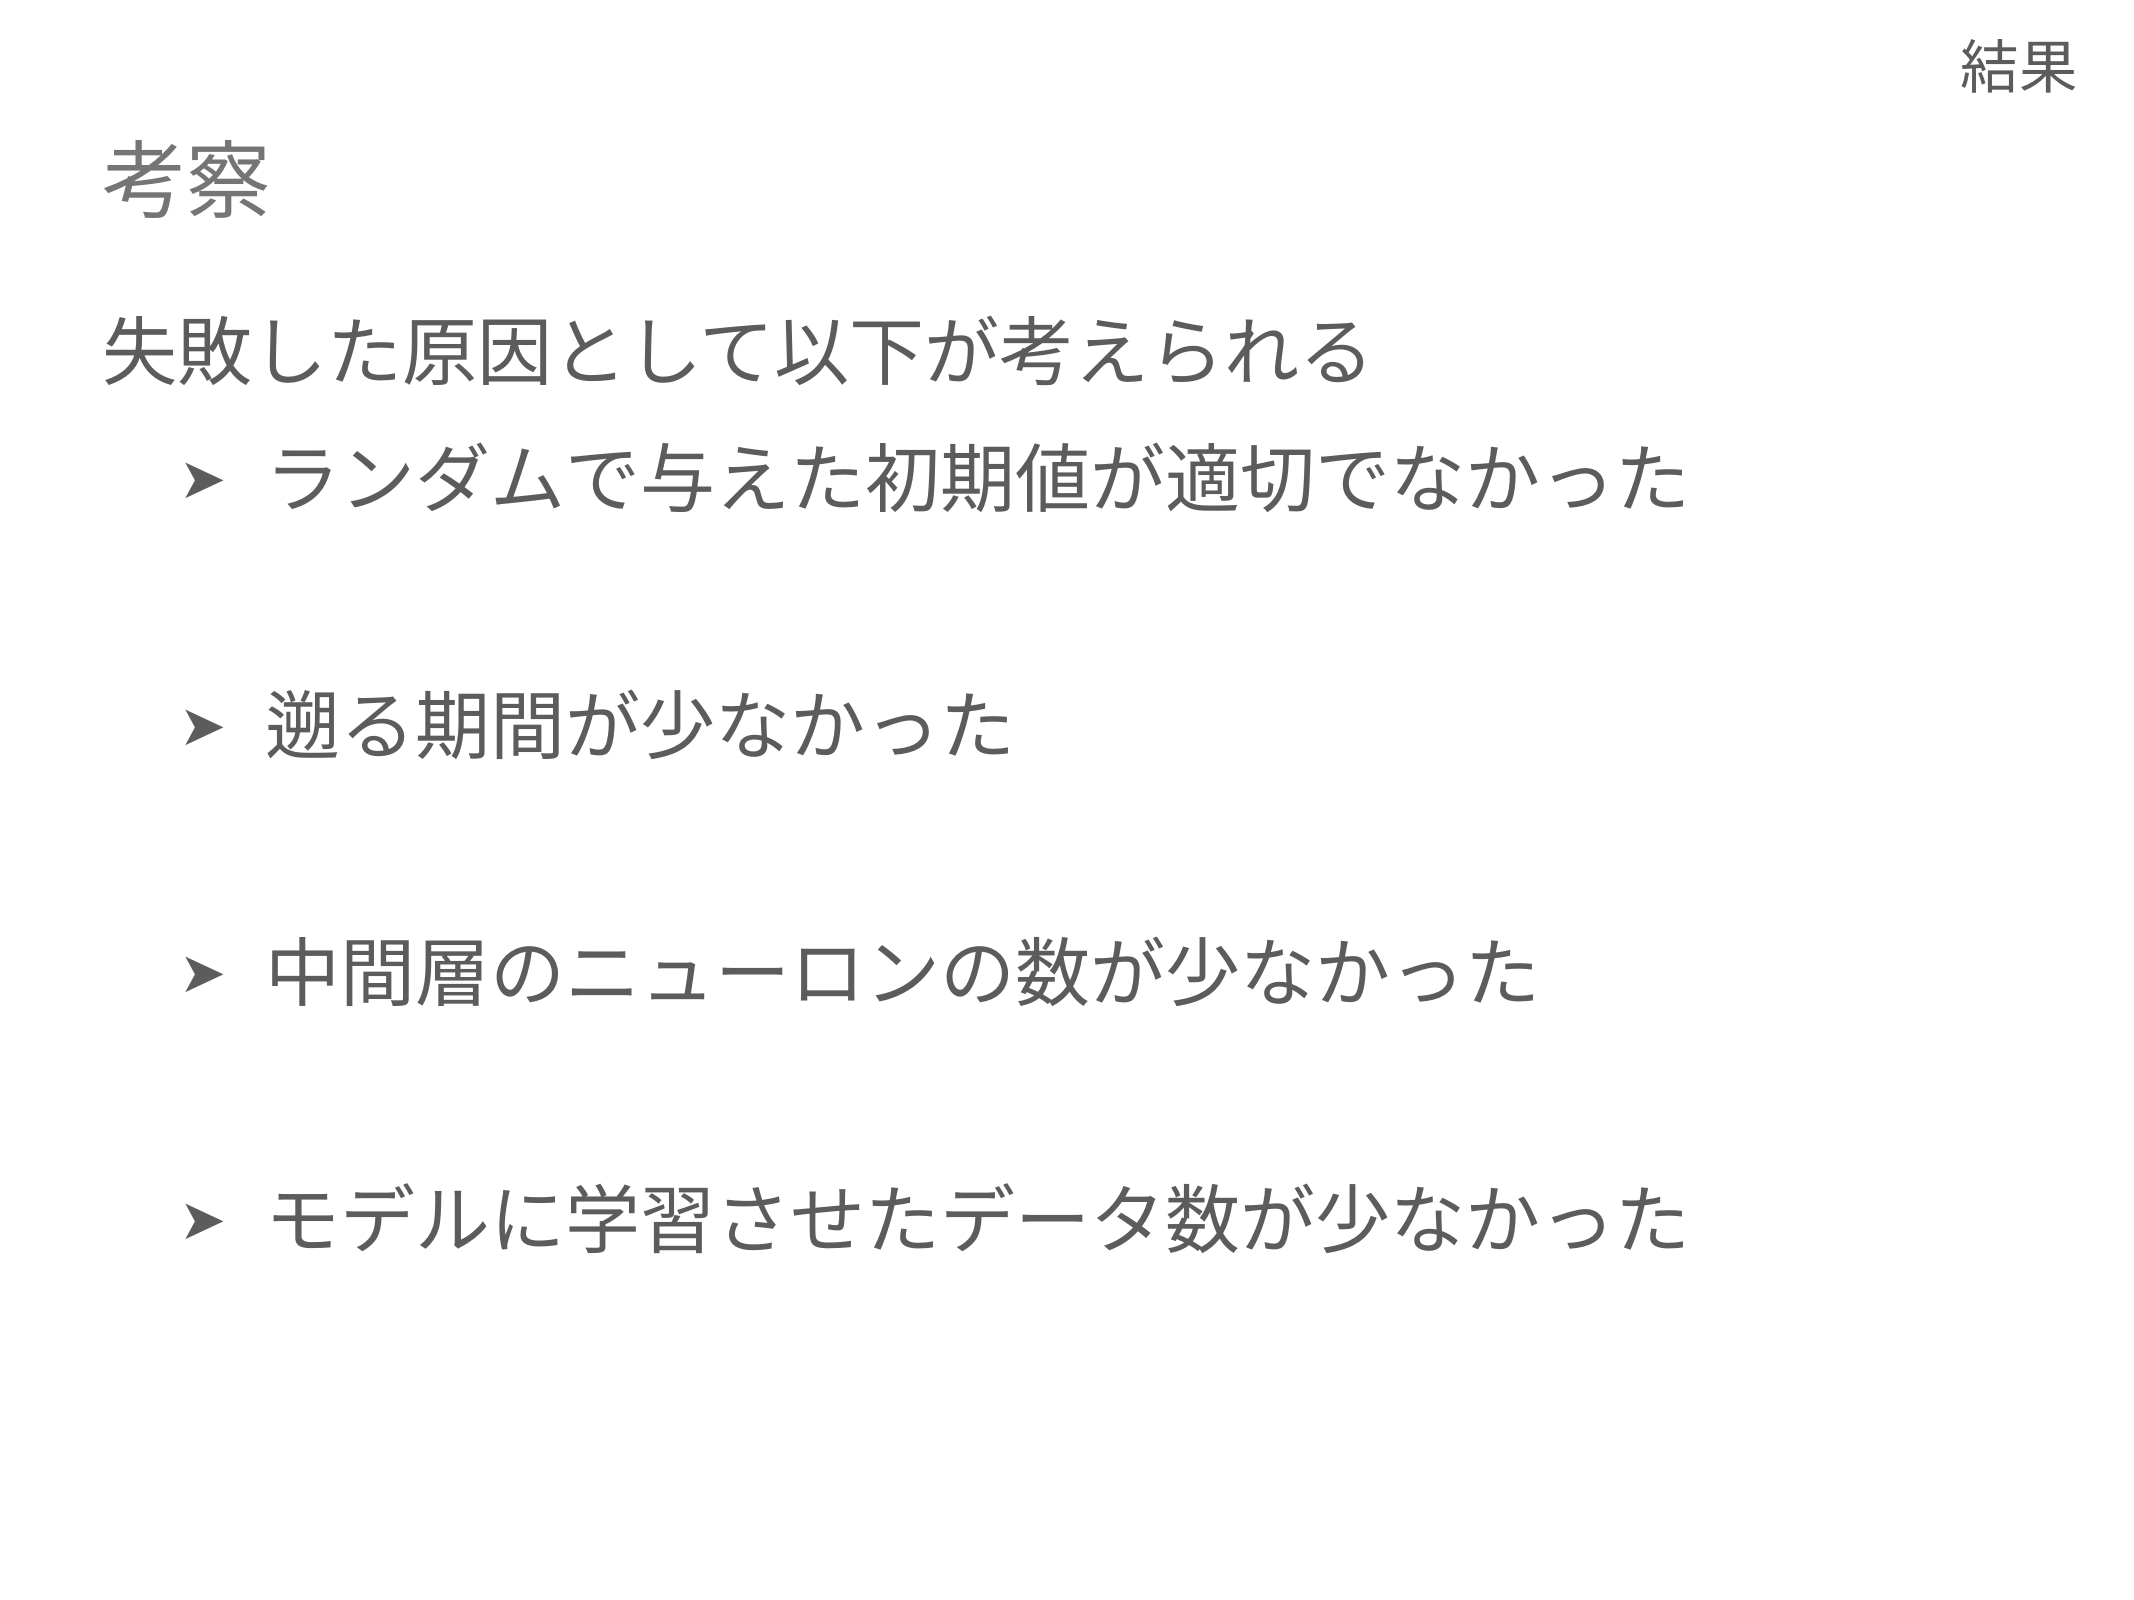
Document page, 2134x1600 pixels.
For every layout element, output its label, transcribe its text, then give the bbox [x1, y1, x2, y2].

text_box 結果 [1413, 21, 2087, 109]
list 失敗した原因として以下が考えられる ランダムで与えた初期値が適切でなかった 遡る期間が少なかった 中間層のニューロンの数が少なかった モデルに学習させたデータ数が少なかった [93, 295, 2041, 1484]
title 考察 [93, 118, 2041, 238]
